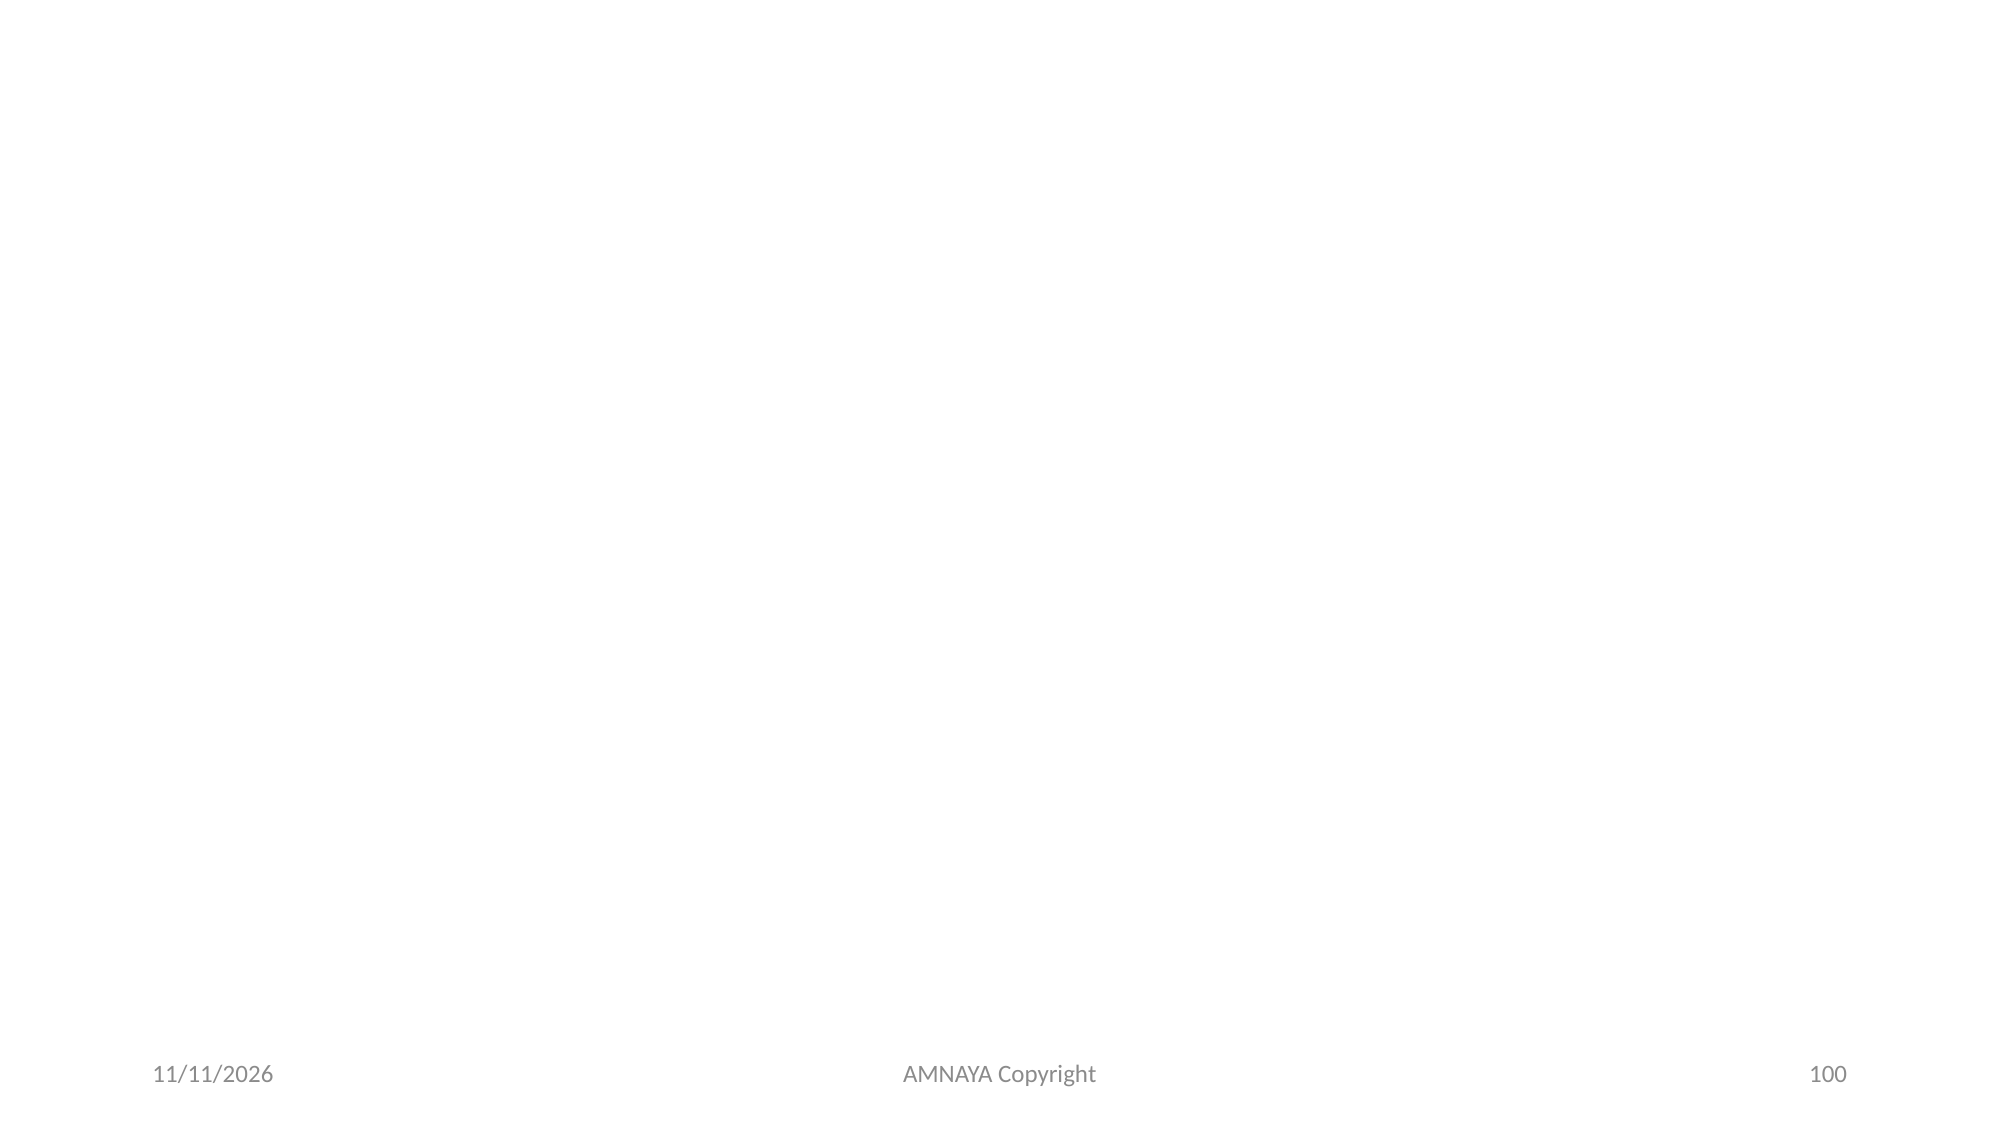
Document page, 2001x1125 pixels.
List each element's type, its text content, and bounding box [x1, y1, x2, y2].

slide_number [137, 1042, 588, 1103]
slide_number 100 [1412, 1042, 1863, 1103]
footer AMNAYA Copyright [662, 1042, 1338, 1103]
